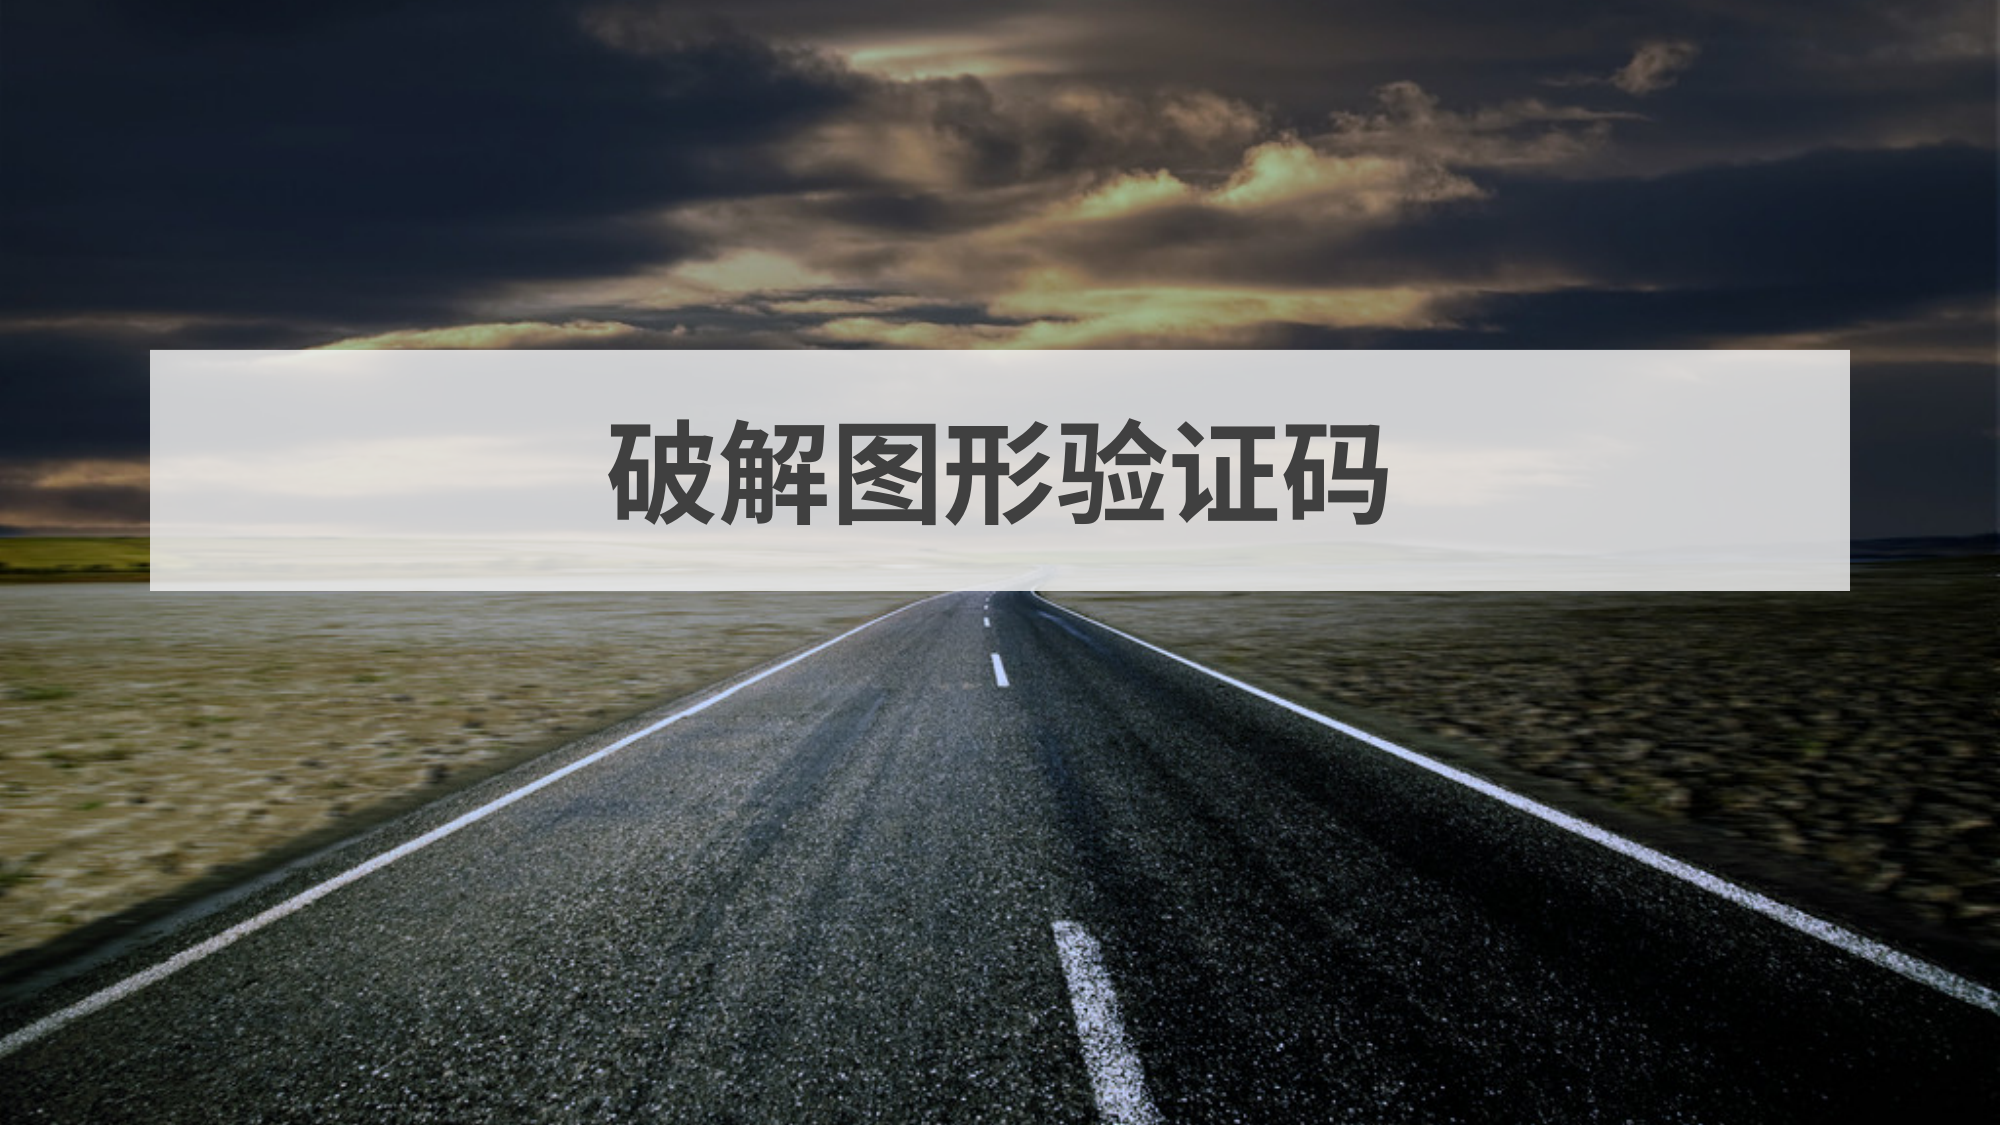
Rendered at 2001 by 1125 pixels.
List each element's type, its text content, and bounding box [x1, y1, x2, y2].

picture [0, 0, 2000, 1125]
title 破解图形验证码 [150, 349, 1850, 591]
